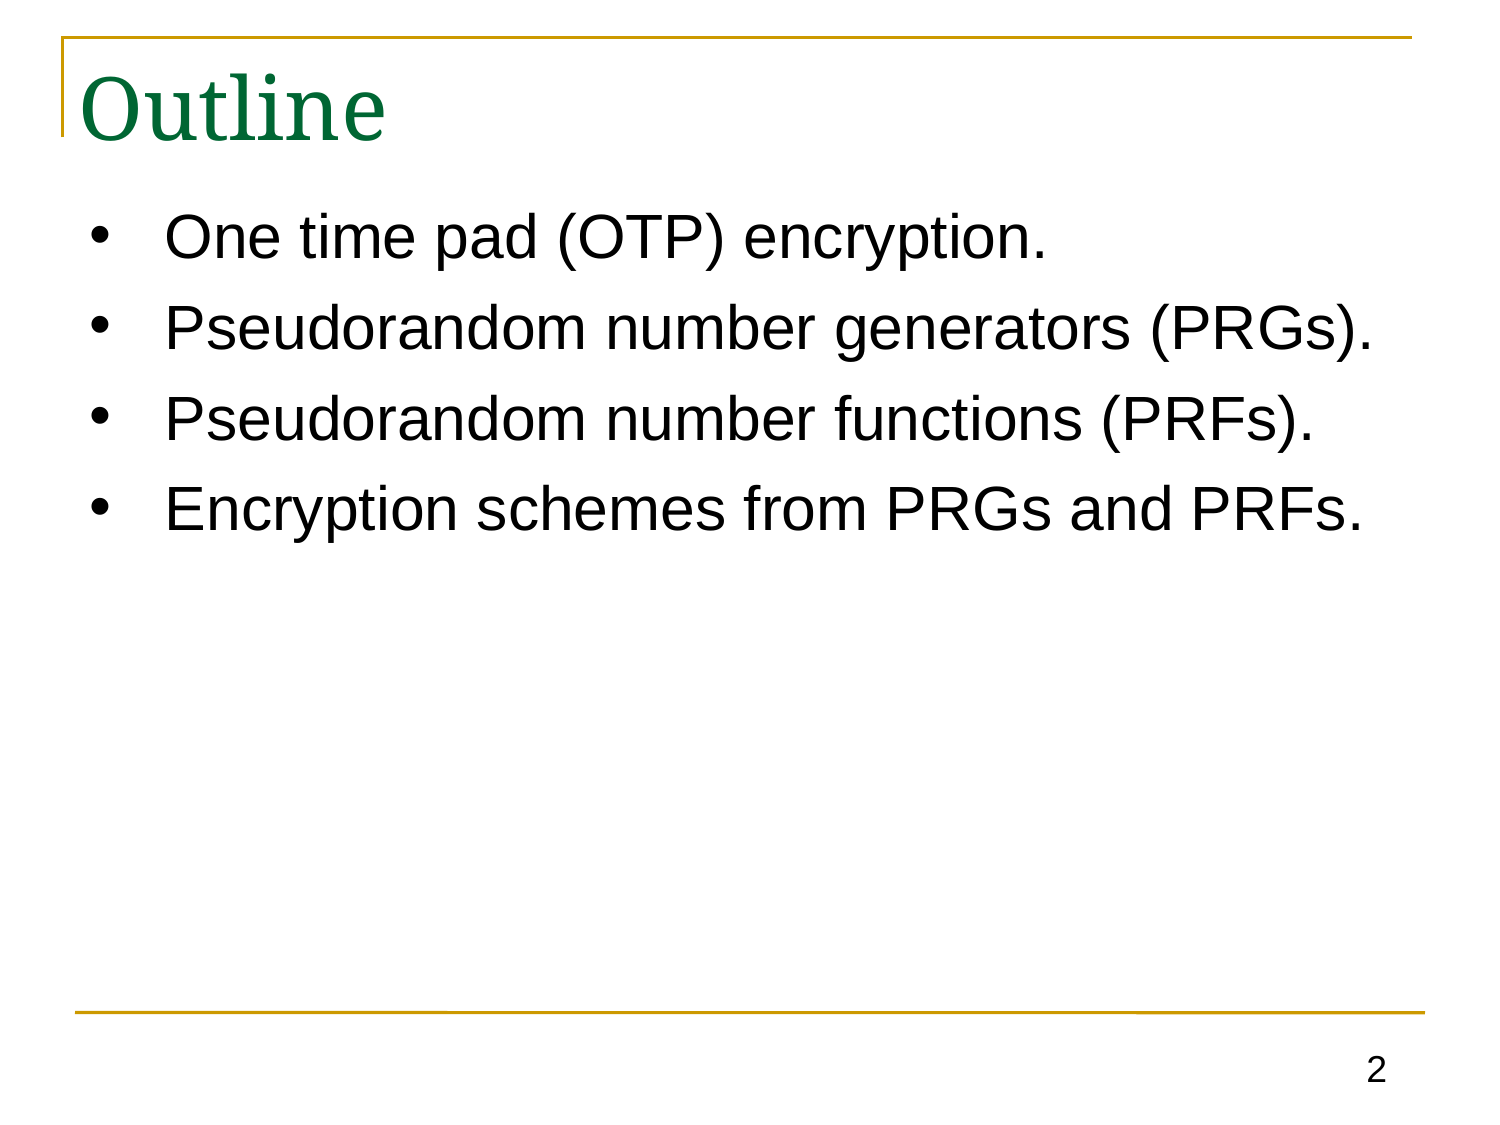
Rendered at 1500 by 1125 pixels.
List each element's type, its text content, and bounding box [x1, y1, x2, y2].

text_box 2 [1351, 1023, 1424, 1098]
title Outline [63, 45, 1425, 174]
list One time pad (OTP) encryption. Pseudorandom number generators (PRGs). Pseudorandom number functions (PRFs). Encryption schemes from PRGs and PRFs. [75, 188, 1425, 1006]
